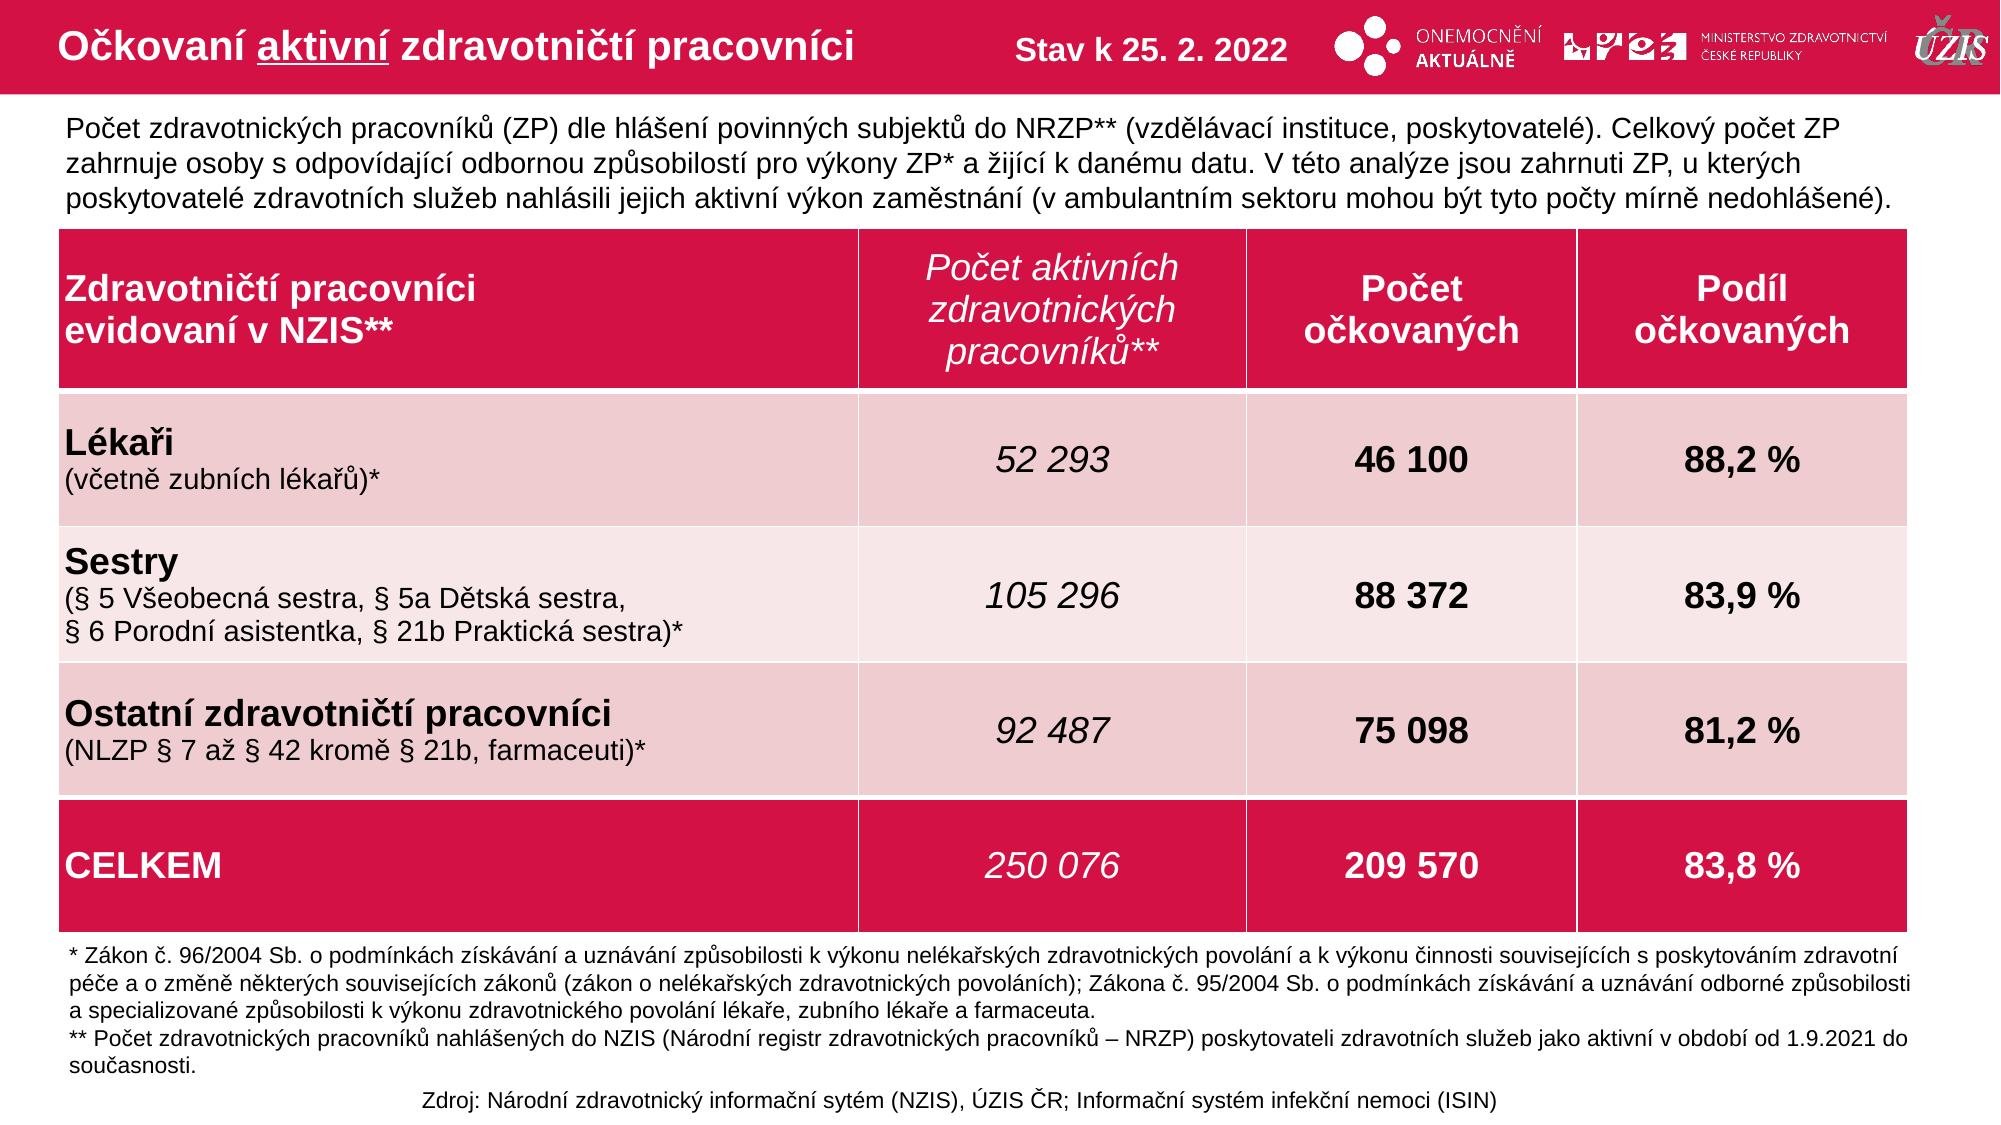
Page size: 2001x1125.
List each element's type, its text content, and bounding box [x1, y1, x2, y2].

table_cell Sestry (§ 5 Všeobecná sestra, § 5a Dětská sestra, § 6 Porodní asistentka, § 21b Praktická sestra)* [59, 527, 858, 661]
text_box Stav k 25. 2. 2022 [999, 20, 1330, 76]
table_cell 81,2 % [1578, 663, 1907, 795]
table_cell Lékaři (včetně zubních lékařů)* [59, 394, 858, 526]
table_cell 88 372 [1247, 527, 1576, 661]
table_cell Ostatní zdravotničtí pracovníci (NLZP § 7 až § 42 kromě § 21b, farmaceuti)* [59, 663, 858, 795]
table_cell CELKEM [59, 800, 858, 932]
table_cell 92 487 [859, 663, 1246, 795]
table_header Počet očkovaných [1247, 229, 1576, 388]
table_cell 250 076 [859, 800, 1246, 932]
table_cell 46 100 [1247, 394, 1576, 526]
table_cell 83,8 % [1578, 800, 1907, 932]
picture [1915, 15, 1989, 66]
table_cell 105 296 [859, 527, 1246, 661]
table_header Počet aktivních zdravotnických pracovníků** [859, 229, 1246, 388]
table_cell 88,2 % [1578, 394, 1907, 526]
table_header Podíl očkovaných [1578, 229, 1907, 388]
picture [1334, 16, 1542, 76]
table_cell 52 293 [859, 394, 1246, 526]
text_box Počet zdravotnických pracovníků (ZP) dle hlášení povinných subjektů do NRZP** (vzdělávací instituce, poskytovatelé). Celkový počet ZP zahrnuje osoby s odpovídající odbornou způsobilostí pro výkony ZP* a žijící k danému datu. V této analýze jsou zahrnuti ZP, u kterých poskytovatelé zdravotních služeb nahlásili jejich aktivní výkon zaměstnání (v ambulantním sektoru mohou být tyto počty mírně nedohlášené). [50, 101, 1948, 222]
title Očkovaní aktivní zdravotničtí pracovníci [42, 0, 1262, 95]
table_header Zdravotničtí pracovníci evidovaní v NZIS** [59, 229, 858, 388]
picture [1563, 31, 1888, 60]
text_box * Zákon č. 96/2004 Sb. o podmínkách získávání a uznávání způsobilosti k výkonu nelékařských zdravotnických povolání a k výkonu činnosti souvisejících s poskytováním zdravotní péče a o změně některých souvisejících zákonů (zákon o nelékařských zdravotnických povoláních); Zákona č. 95/2004 Sb. o podmínkách získávání a uznávání odborné způsobilosti a specializované způsobilosti k výkonu zdravotnického povolání lékaře, zubního lékaře a farmaceuta. ** Počet zdravotnických pracovníků nahlášených do NZIS (Národní registr zdravotnických pracovníků – NRZP) poskytovateli zdravotních služeb jako aktivní v období od 1.9.2021 do současnosti. [54, 933, 1934, 1086]
table_cell 75 098 [1247, 663, 1576, 795]
text_box Zdroj: Národní zdravotnický informační sytém (NZIS), ÚZIS ČR; Informační systém infekční nemoci (ISIN) [284, 1078, 1643, 1121]
table_cell 209 570 [1247, 800, 1576, 932]
table_cell 83,9 % [1578, 527, 1907, 661]
